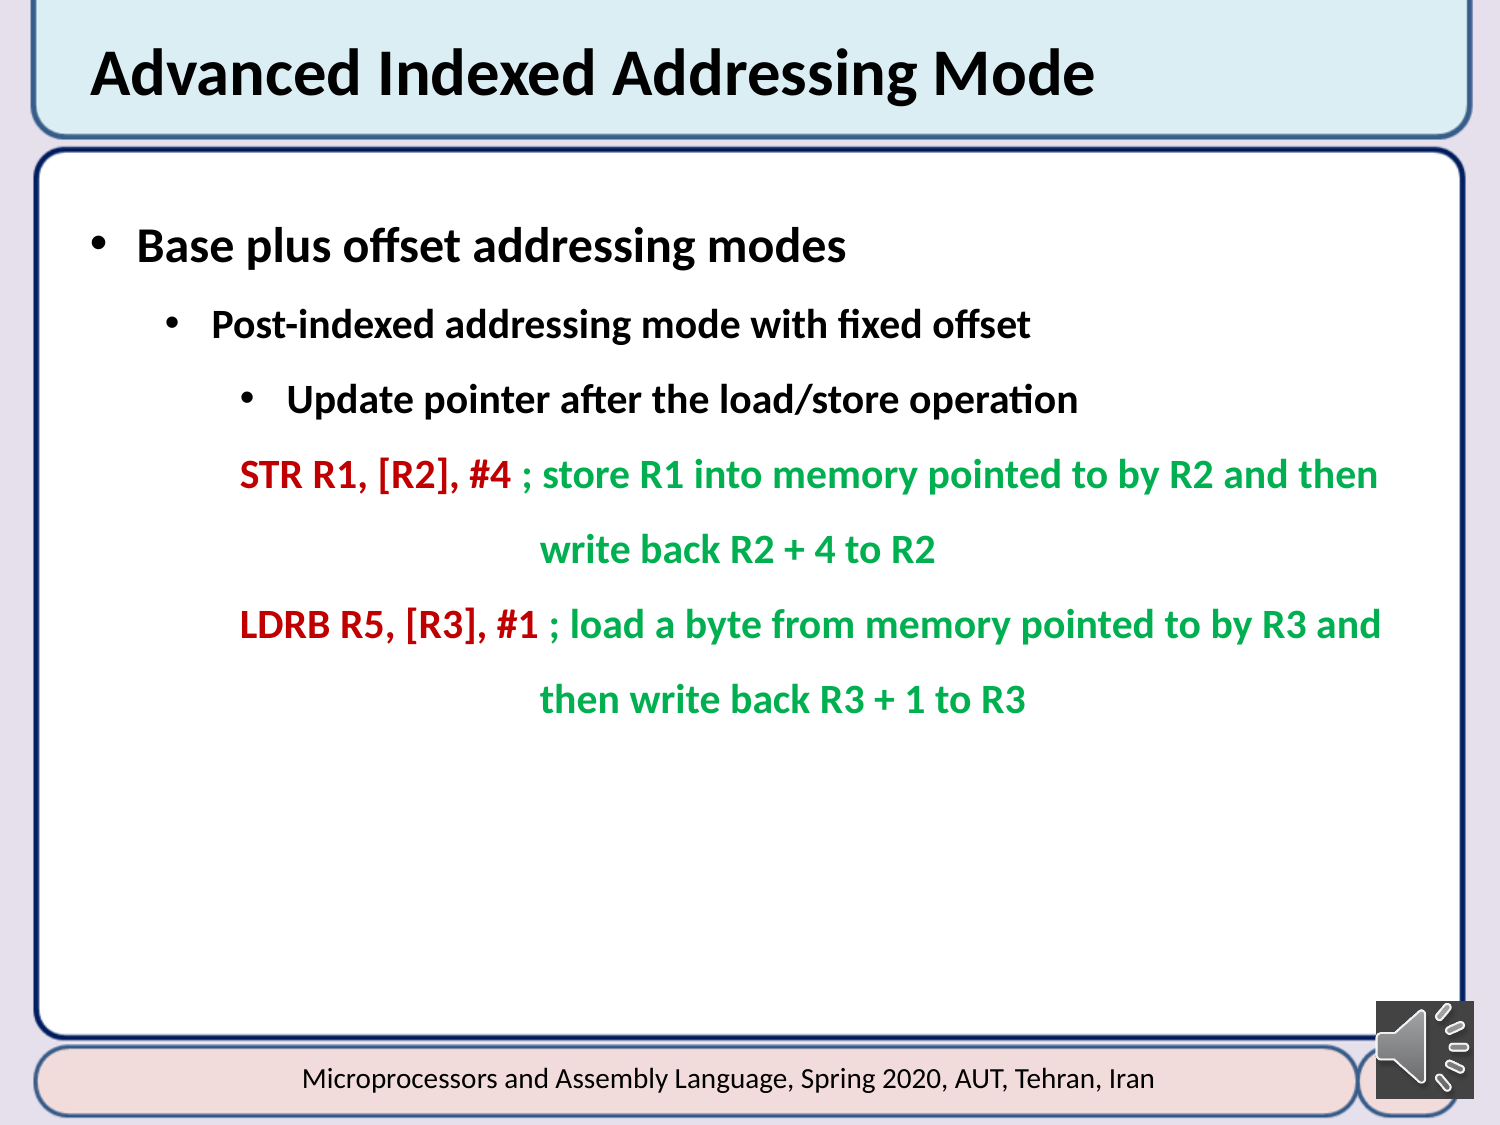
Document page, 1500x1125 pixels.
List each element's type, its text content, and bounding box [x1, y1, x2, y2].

picture [0, 0, 1500, 1125]
title Advanced Indexed Addressing Mode [75, 0, 1425, 138]
slide_number 11 [1363, 1049, 1453, 1110]
text_box Base plus offset addressing modes Post-indexed addressing mode with fixed offset Update pointer after the load/store operation STR R1, [R2], #4 ; store R1 into memory pointed to by R2 and then write back R2 + 4 to R2 LDRB R5, [R3], #1 ; load a byte from memory pointed to by R3 and then write back R3 + 1 to R3 [75, 174, 1463, 798]
text_box Microprocessors and Assembly Language, Spring 2020, AUT, Tehran, Iran [162, 1051, 1288, 1102]
